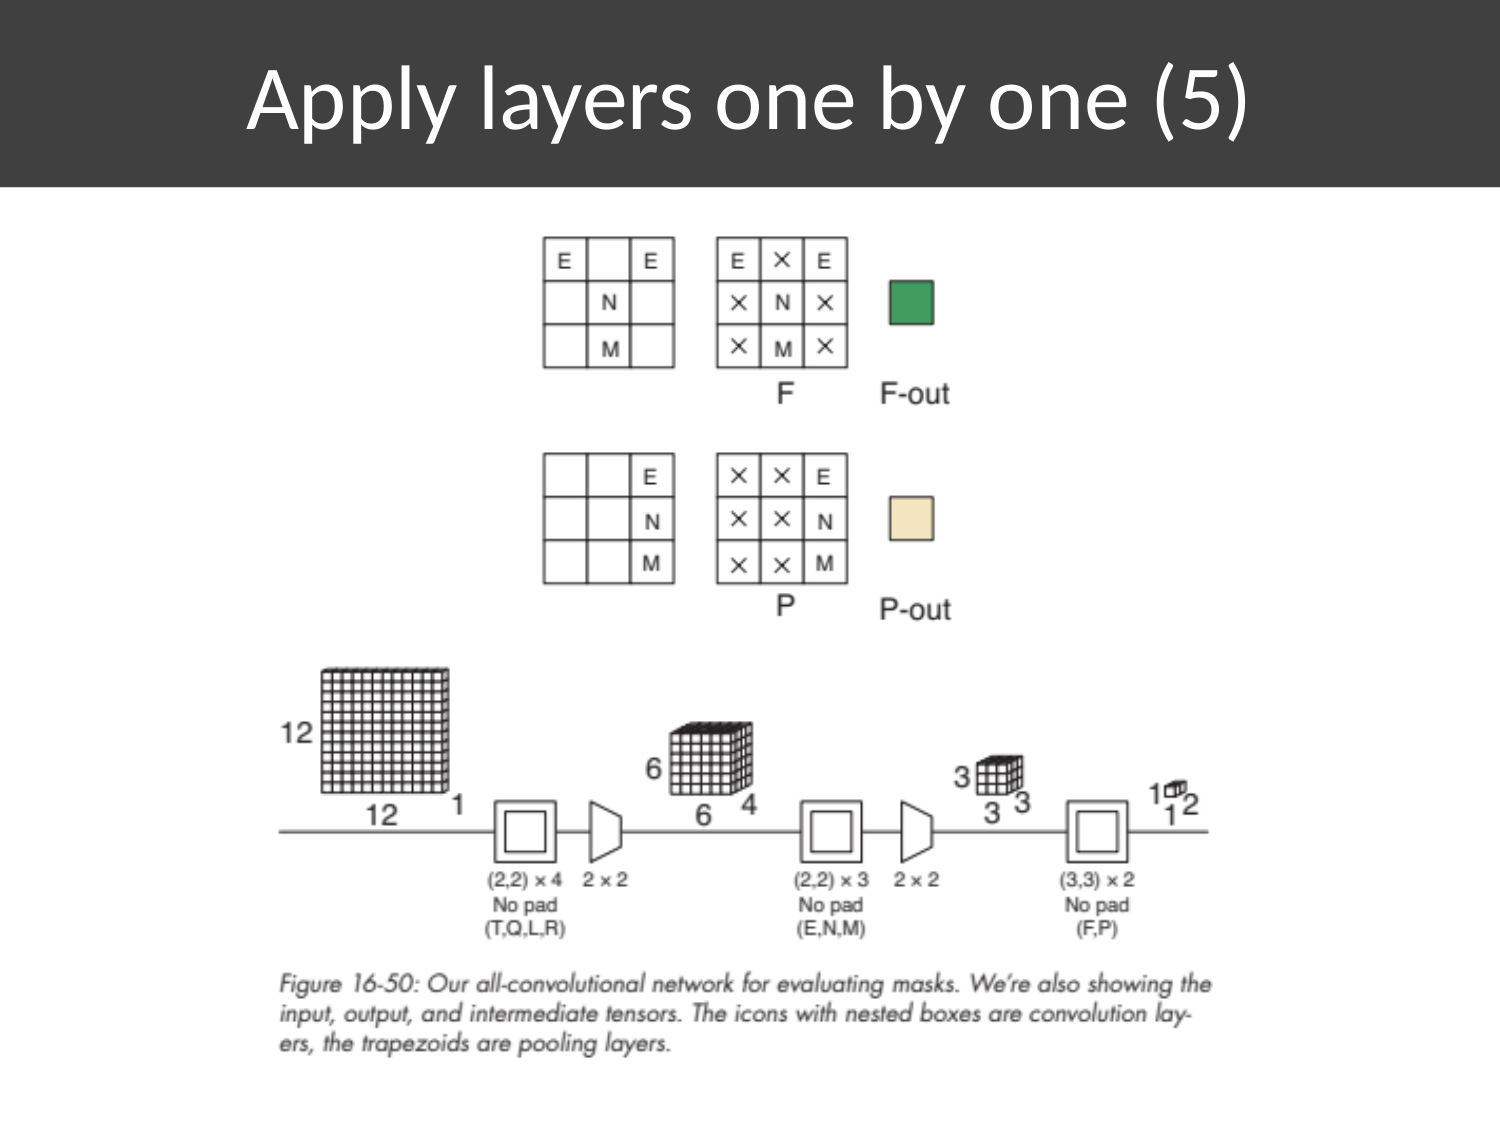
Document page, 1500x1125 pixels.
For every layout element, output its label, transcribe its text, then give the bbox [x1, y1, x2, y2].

picture [274, 661, 1226, 1073]
title Apply layers one by one (5) [0, 0, 1500, 188]
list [537, 224, 963, 633]
